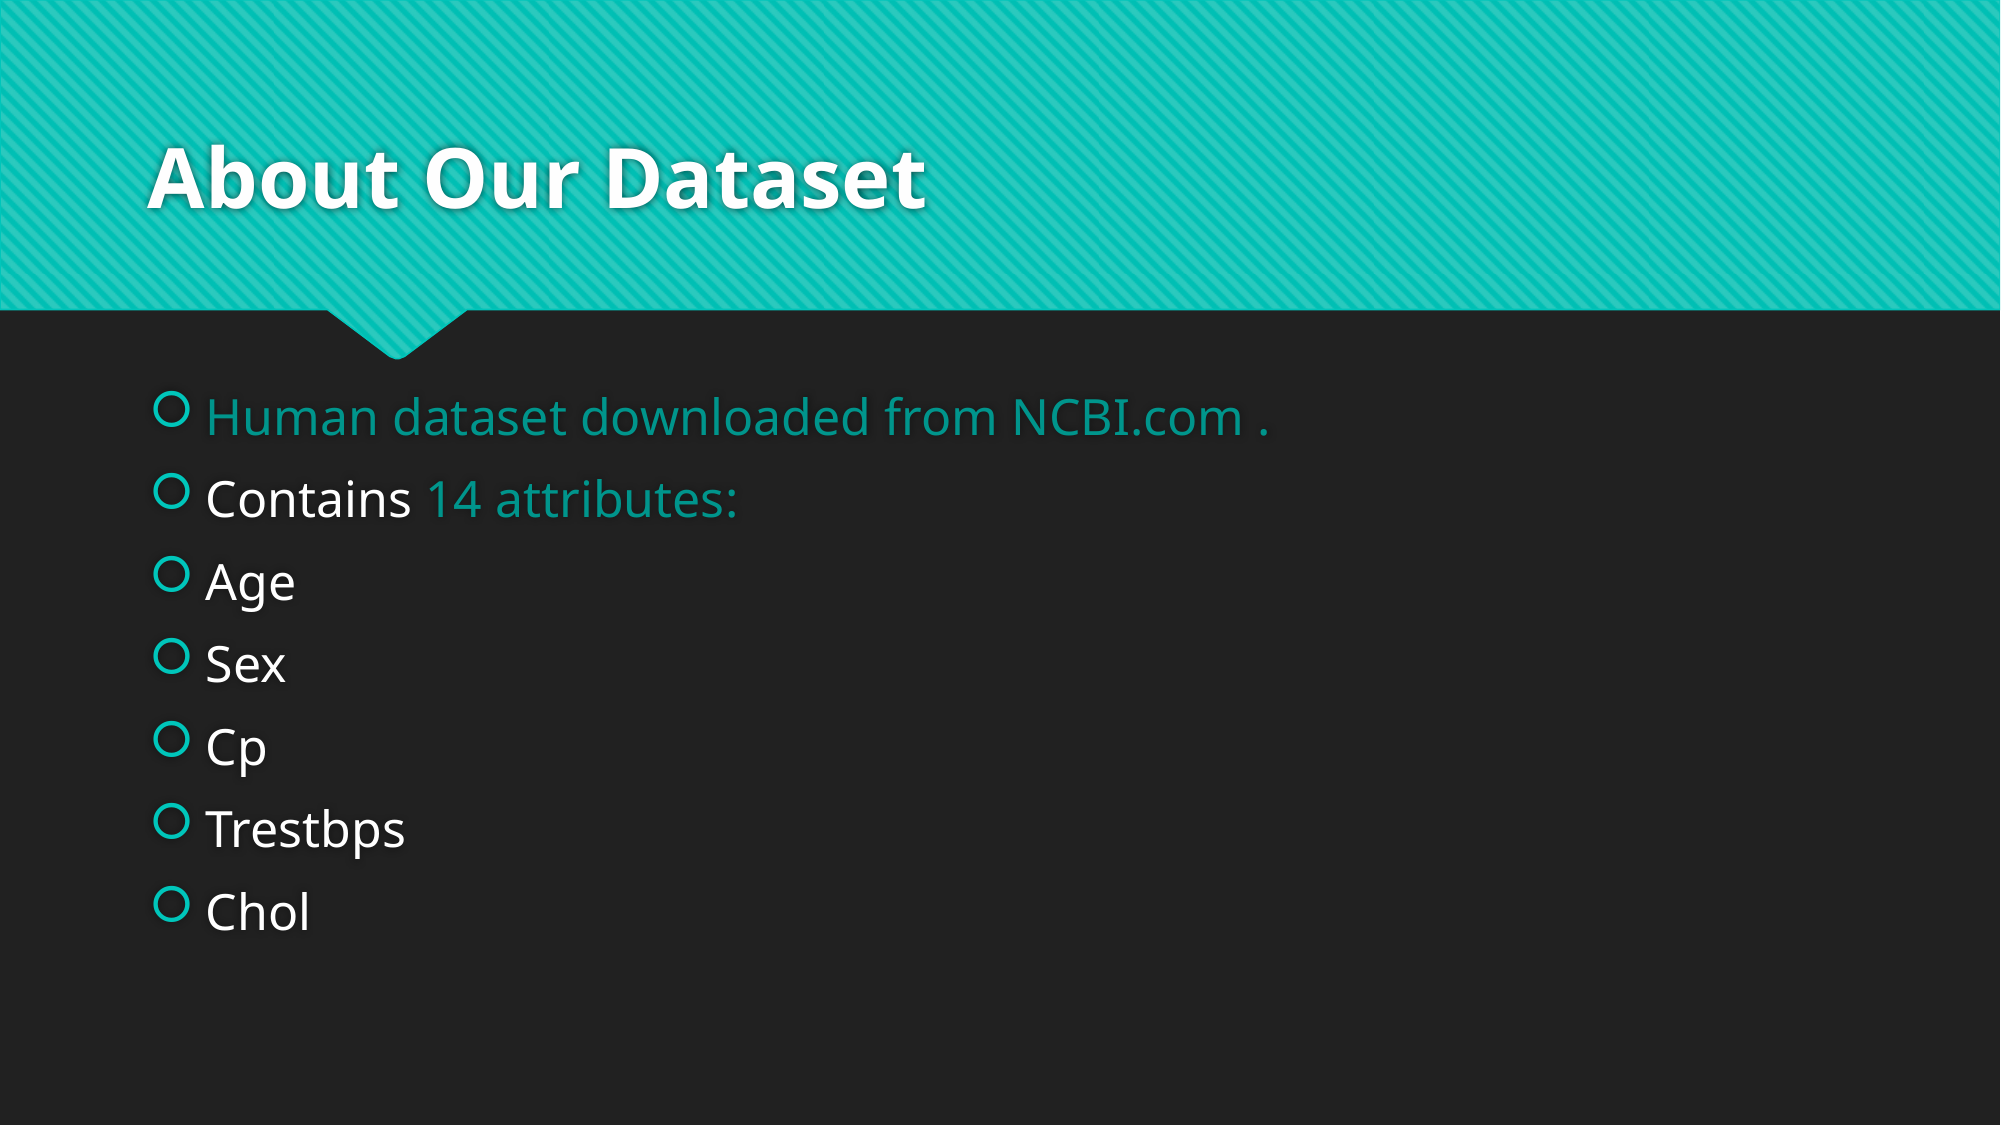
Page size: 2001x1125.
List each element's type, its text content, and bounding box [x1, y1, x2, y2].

title About Our Dataset [132, 73, 1868, 233]
list Human dataset downloaded from NCBI.com . Contains 14 attributes: Age Sex Cp Trestbps Chol [134, 364, 1866, 962]
